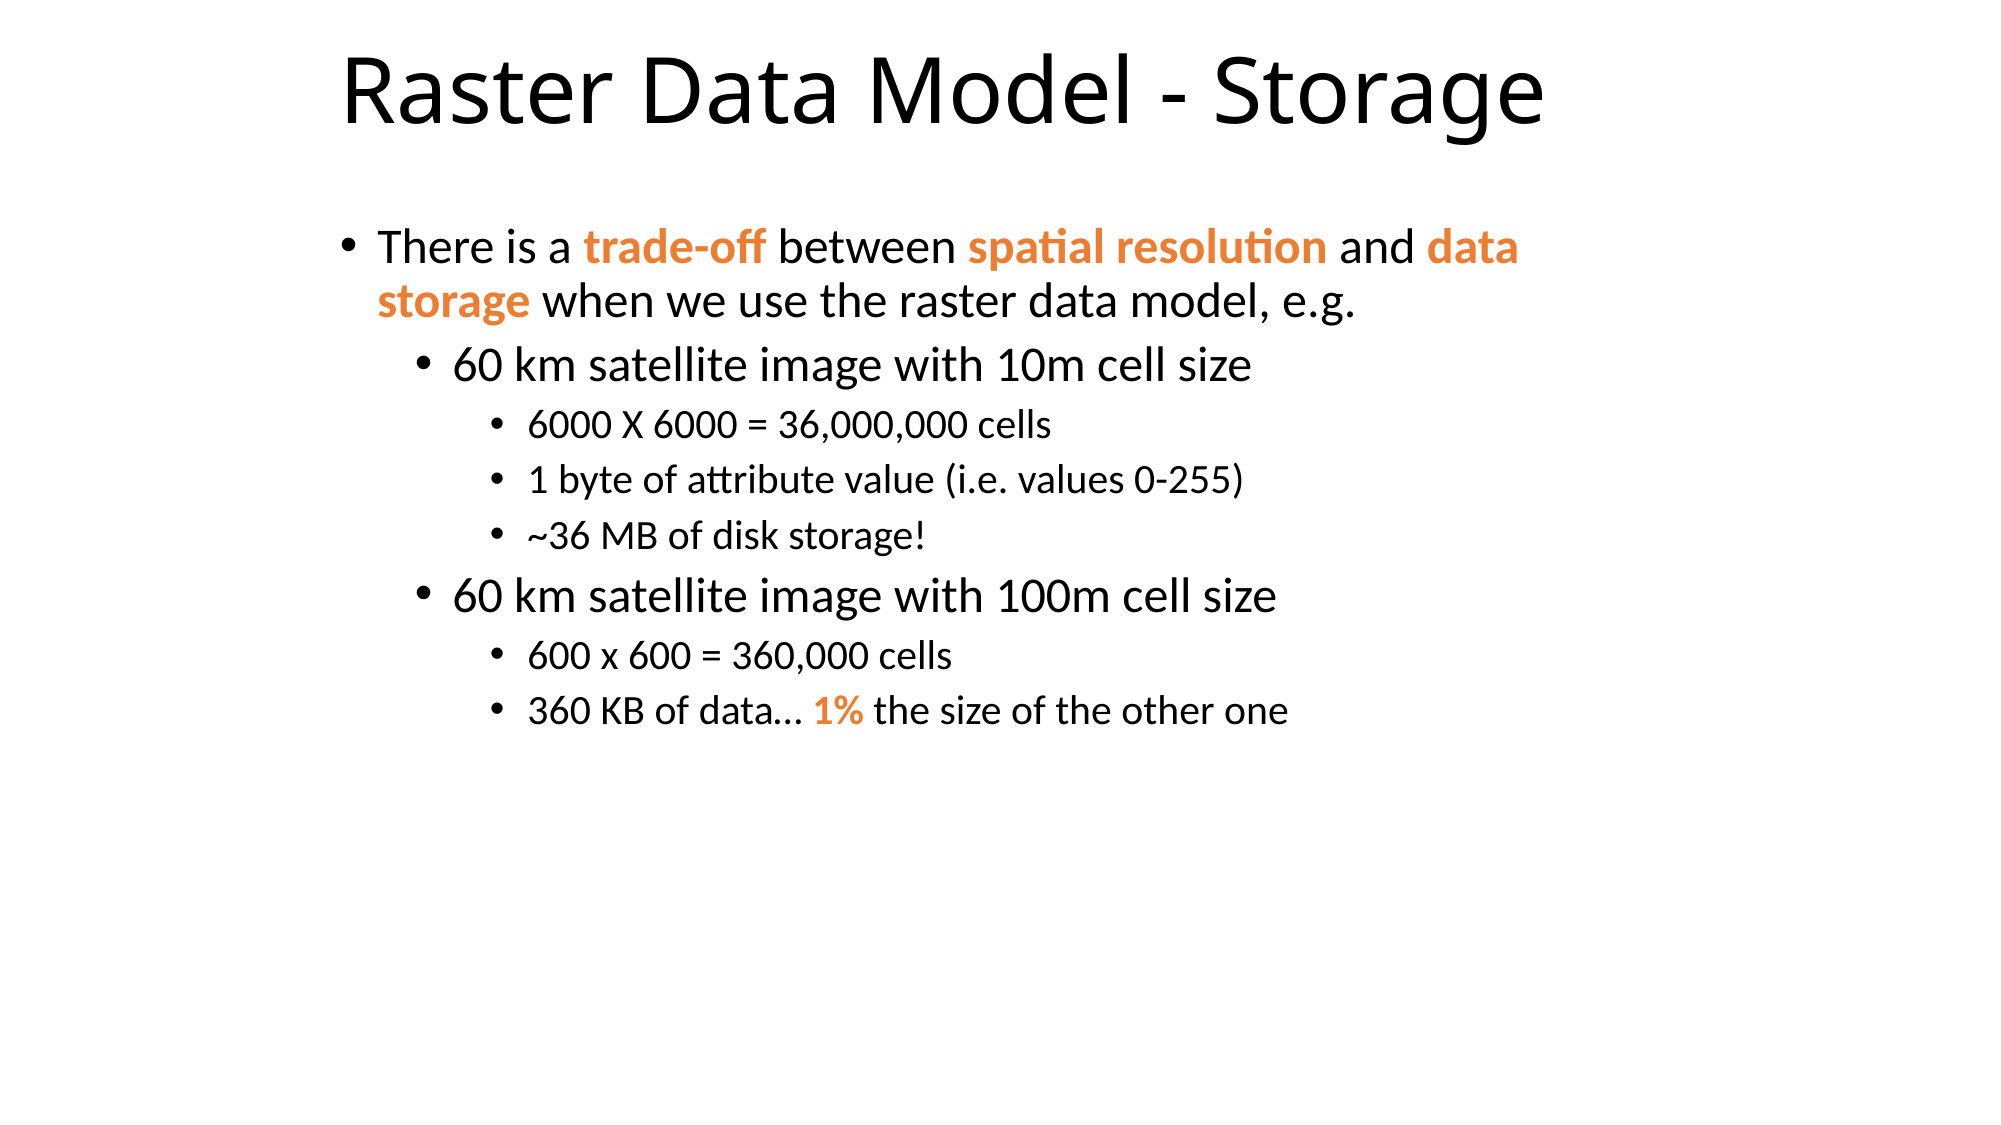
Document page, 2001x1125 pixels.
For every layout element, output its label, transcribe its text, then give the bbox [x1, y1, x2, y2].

title Raster Data Model - Storage [324, 0, 1675, 188]
list There is a trade-off between spatial resolution and data storage when we use the raster data model, e.g. 60 km satellite image with 10m cell size 6000 X 6000 = 36,000,000 cells 1 byte of attribute value (i.e. values 0-255) ~36 MB of disk storage! 60 km satellite image with 100m cell size 600 x 600 = 360,000 cells 360 KB of data… 1% the size of the other one [324, 212, 1688, 1038]
